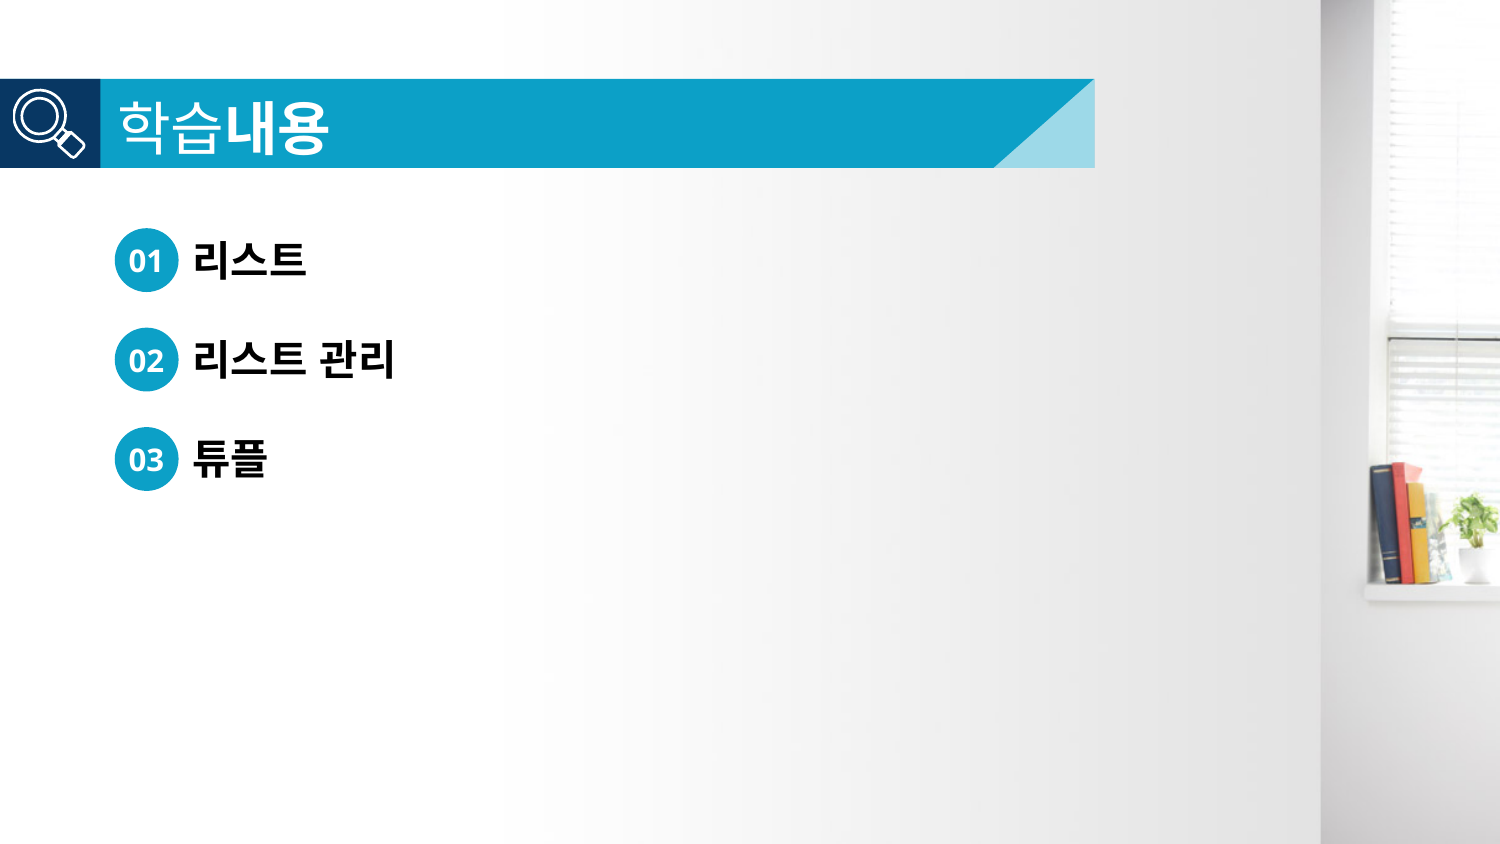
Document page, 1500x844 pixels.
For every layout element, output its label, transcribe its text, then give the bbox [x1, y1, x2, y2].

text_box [114, 223, 1304, 297]
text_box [114, 422, 1304, 495]
text_box [101, 78, 1094, 168]
text_box [993, 78, 1095, 169]
text_box 학습내용 [96, 80, 425, 173]
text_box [114, 323, 1304, 396]
picture [0, 0, 1500, 844]
text_box [0, 78, 101, 168]
picture [12, 88, 86, 159]
